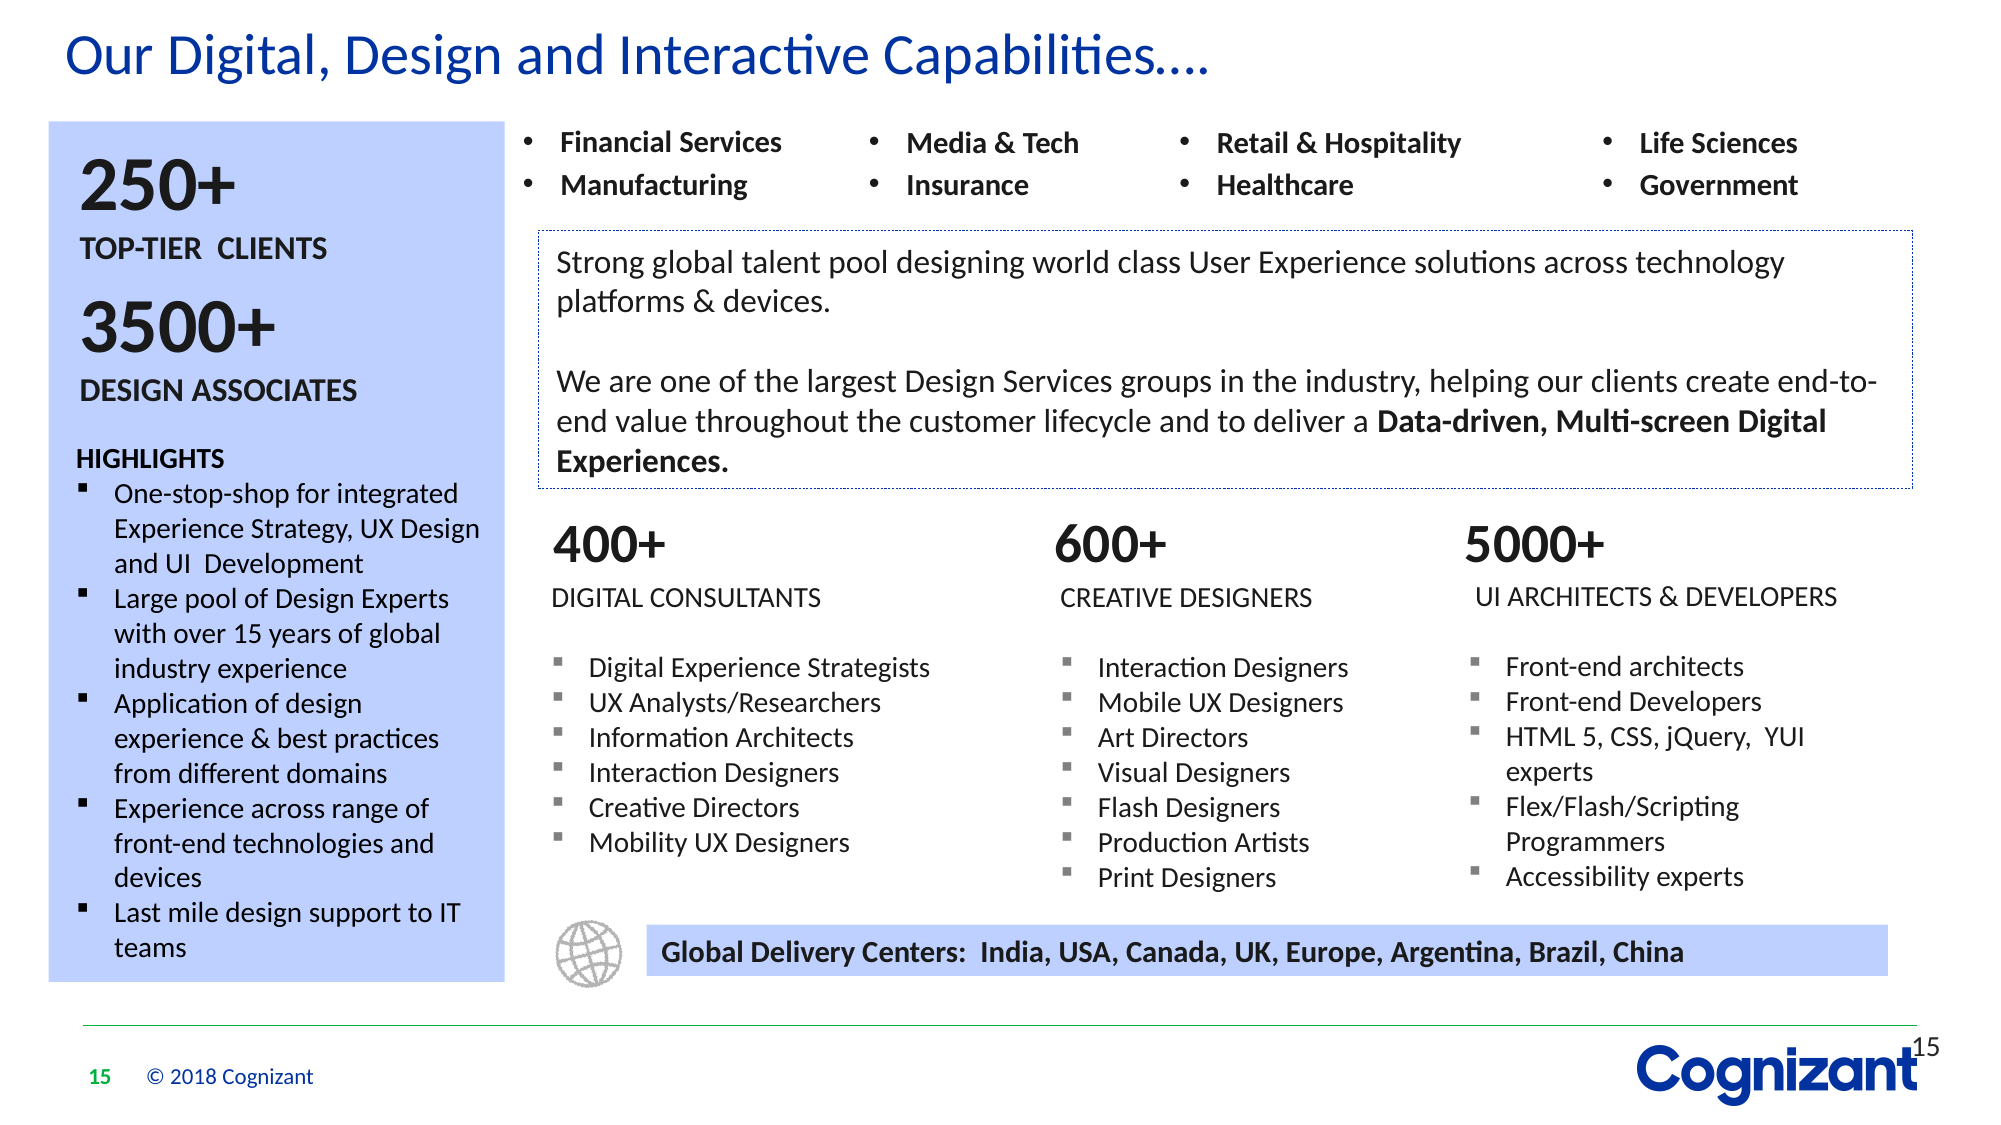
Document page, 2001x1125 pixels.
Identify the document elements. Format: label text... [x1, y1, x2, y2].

text_box [48, 120, 506, 983]
text_box 600+ [1040, 499, 1183, 581]
title Our Digital, Design and Interactive Capabilities…. [64, 24, 1941, 88]
picture [1637, 1045, 1917, 1106]
text_box Financial Services Manufacturing [504, 113, 918, 231]
text_box DIGITAL CONSULTANTS Digital Experience Strategists UX Analysts/Researchers Information Architects Interaction Designers Creative Directors Mobility UX Designers [550, 577, 1021, 859]
text_box 3500+ DESIGN ASSOCIATES [64, 274, 489, 416]
text_box 400+ [539, 499, 682, 581]
text_box 15 [1882, 1020, 1970, 1076]
text_box CREATIVE DESIGNERS Interaction Designers Mobile UX Designers Art Directors Visual Designers Flash Designers Production Artists Print Designers [1059, 577, 1417, 894]
text_box Global Delivery Centers: India, USA, Canada, UK, Europe, Argentina, Brazil, China [646, 924, 1888, 976]
text_box Retail & Hospitality Healthcare [1161, 113, 1584, 211]
text_box UI ARCHITECTS & DEVELOPERS Front-end architects Front-end Developers HTML 5, CSS, jQuery, YUI experts Flex/Flash/Scripting Programmers Accessibility experts [1467, 577, 1889, 893]
text_box Media & Tech Insurance [850, 113, 1161, 211]
text_box 250+ TOP-TIER CLIENTS [64, 125, 489, 274]
text_box Strong global talent pool designing world class User Experience solutions across technology platforms & devices. We are one of the largest Design Services groups in the industry, helping our clients create end-to-end value throughout the customer lifecycle and to deliver a Data-driven, Multi-screen Digital Experiences. [538, 230, 1913, 489]
text_box HIGHLIGHTS One-stop-shop for integrated Experience Strategy, UX Design and UI Development Large pool of Design Experts with over 15 years of global industry experience Application of design experience & best practices from different domains Experience across range of front-end technologies and devices Last mile design support to IT teams [60, 431, 499, 972]
picture [553, 918, 623, 988]
text_box Life Sciences Government [1584, 113, 1907, 211]
text_box 5000+ [1450, 499, 1621, 581]
